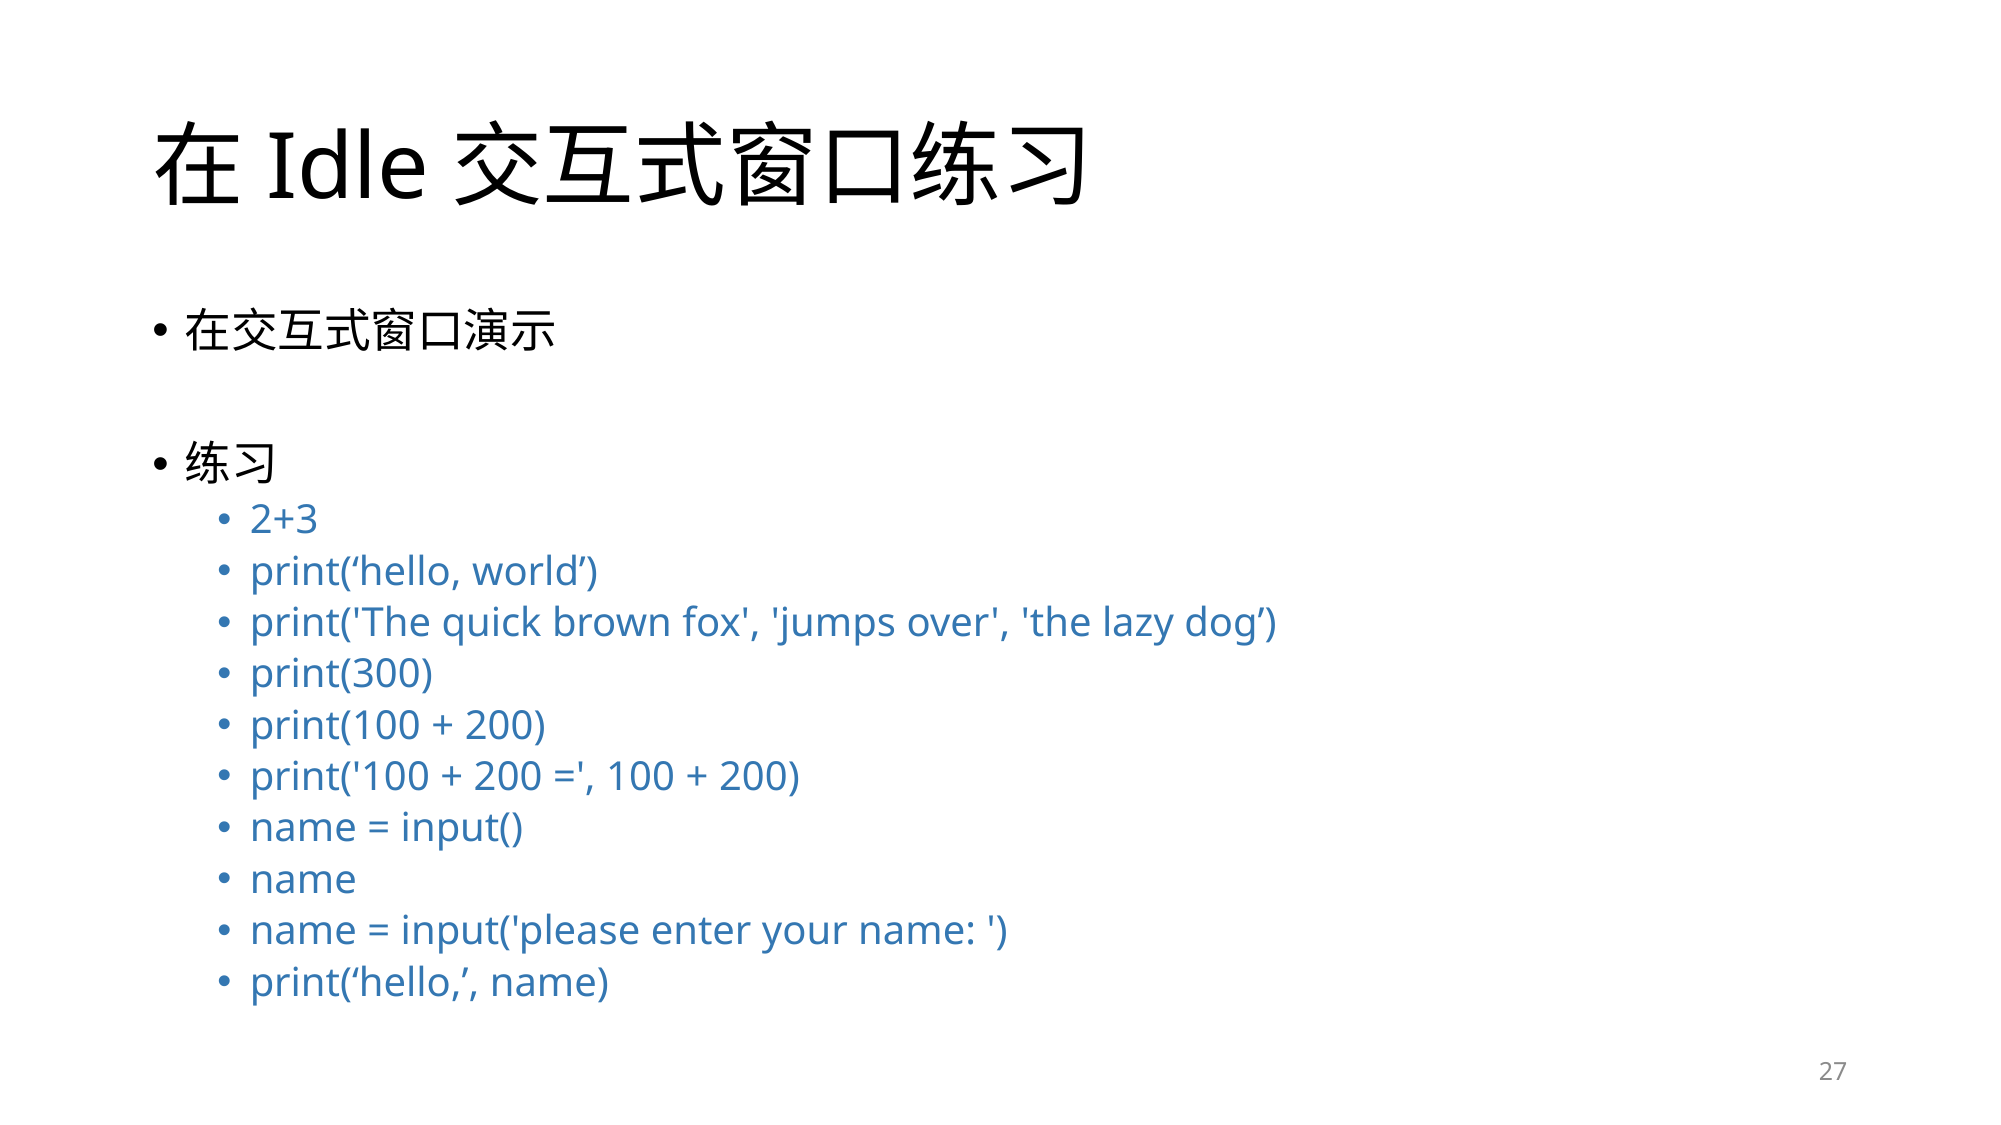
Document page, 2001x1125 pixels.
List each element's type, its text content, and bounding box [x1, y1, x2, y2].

slide_number 27 [1412, 1042, 1863, 1103]
title 在Idle交互式窗口练习 [137, 59, 1863, 278]
list 在交互式窗口演示 练习 2+3 print(‘hello, world’) print('The quick brown fox', 'jumps over', 'the lazy dog’) print(300) print(100 + 200) print('100 + 200 =', 100 + 200) name = input() name name = input('please enter your name: ') print(‘hello,’, name) [137, 299, 1863, 1014]
